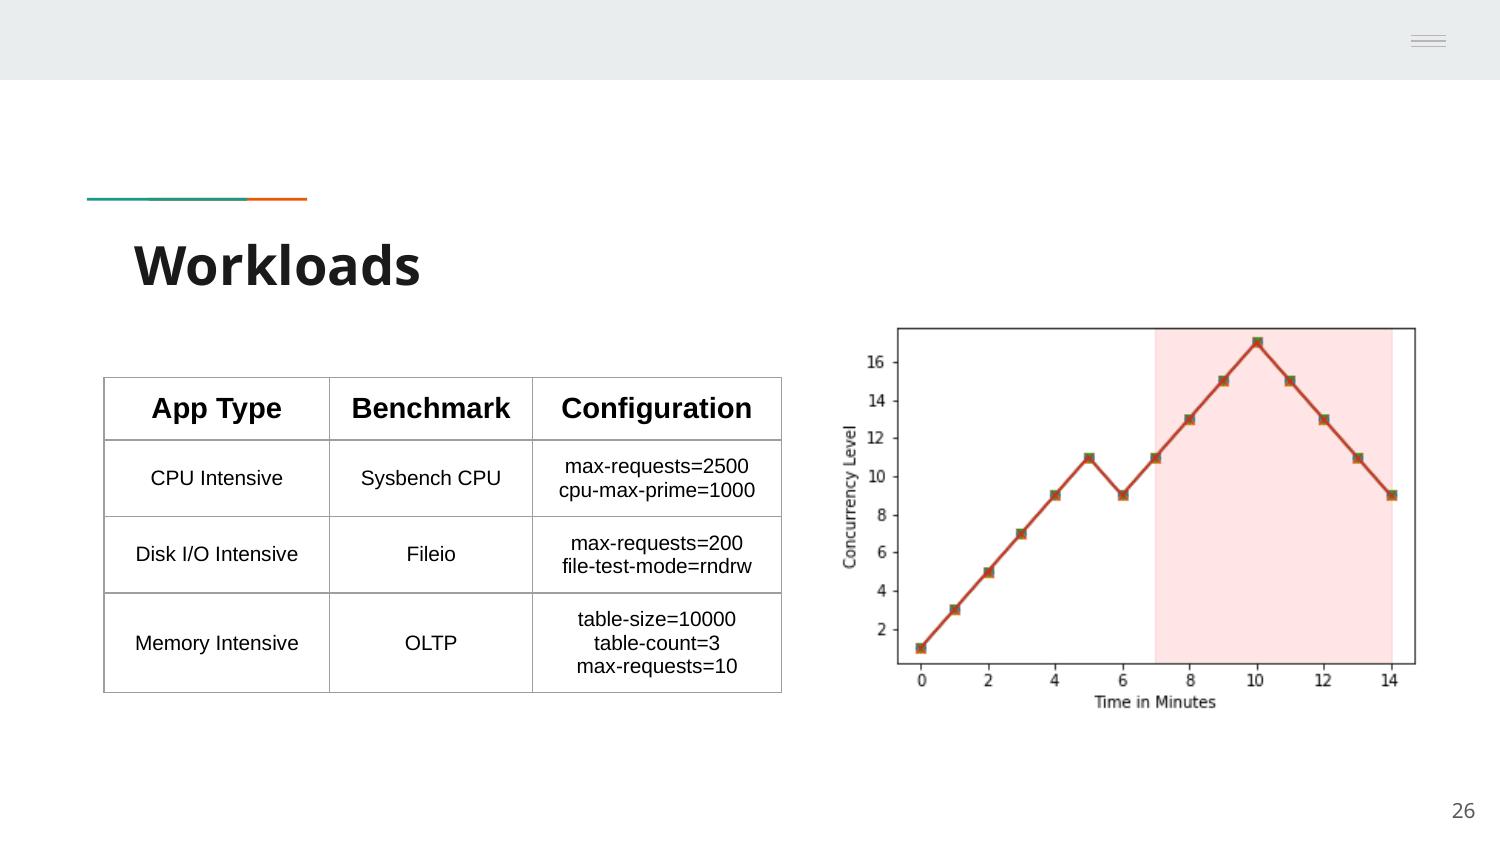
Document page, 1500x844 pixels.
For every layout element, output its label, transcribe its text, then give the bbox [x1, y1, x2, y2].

table_header Configuration [533, 378, 781, 439]
table_cell OLTP [330, 594, 532, 692]
table_cell Disk I/O Intensive [105, 517, 329, 592]
table_cell CPU Intensive [105, 441, 329, 516]
table_header Benchmark [330, 378, 532, 439]
table_cell max-requests=2500 cpu-max-prime=1000 [533, 441, 781, 516]
table_cell Fileio [330, 517, 532, 592]
table_cell Memory Intensive [105, 594, 329, 692]
table_cell max-requests=200 file-test-mode=rndrw [533, 517, 781, 592]
table_cell table-size=10000 table-count=3 max-requests=10 [533, 594, 781, 692]
title Workloads [119, 216, 662, 377]
slide_number ‹#› [1400, 779, 1491, 844]
picture [814, 274, 1481, 719]
table_cell Sysbench CPU [330, 441, 532, 516]
table_header App Type [105, 378, 329, 439]
